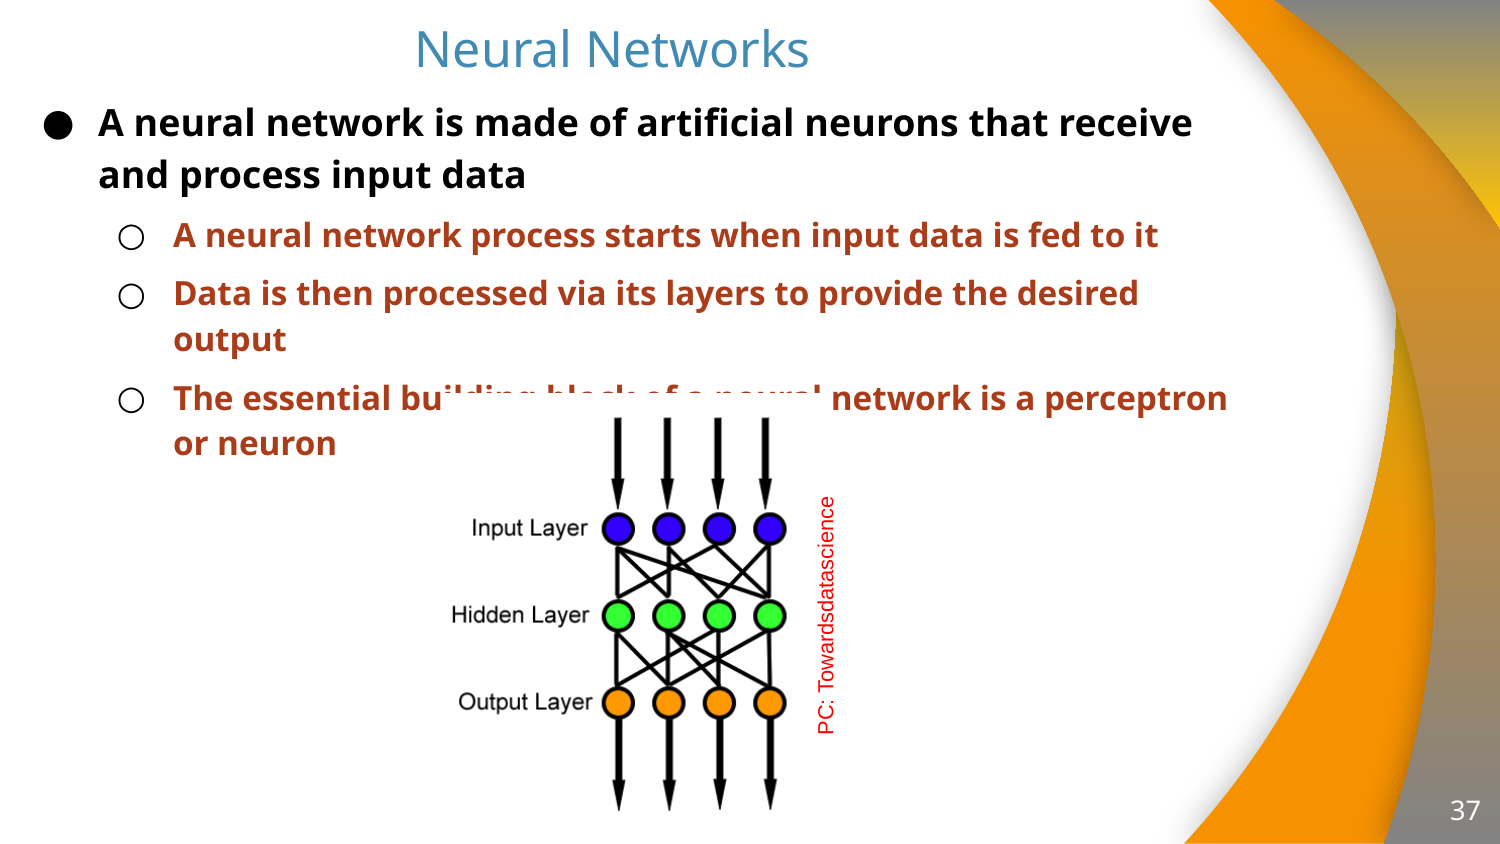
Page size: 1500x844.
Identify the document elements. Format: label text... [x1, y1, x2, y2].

title Neural Networks [41, 13, 1184, 79]
text_box PC: Towardsdatascience [830, 481, 846, 750]
picture [440, 393, 826, 838]
slide_number 37 [1391, 779, 1482, 844]
list A neural network is made of artificial neurons that receive and process input data A neural network process starts when input data is fed to it Data is then processed via its layers to provide the desired output The essential building block of a neural network is a perceptron or neuron [41, 92, 1263, 808]
